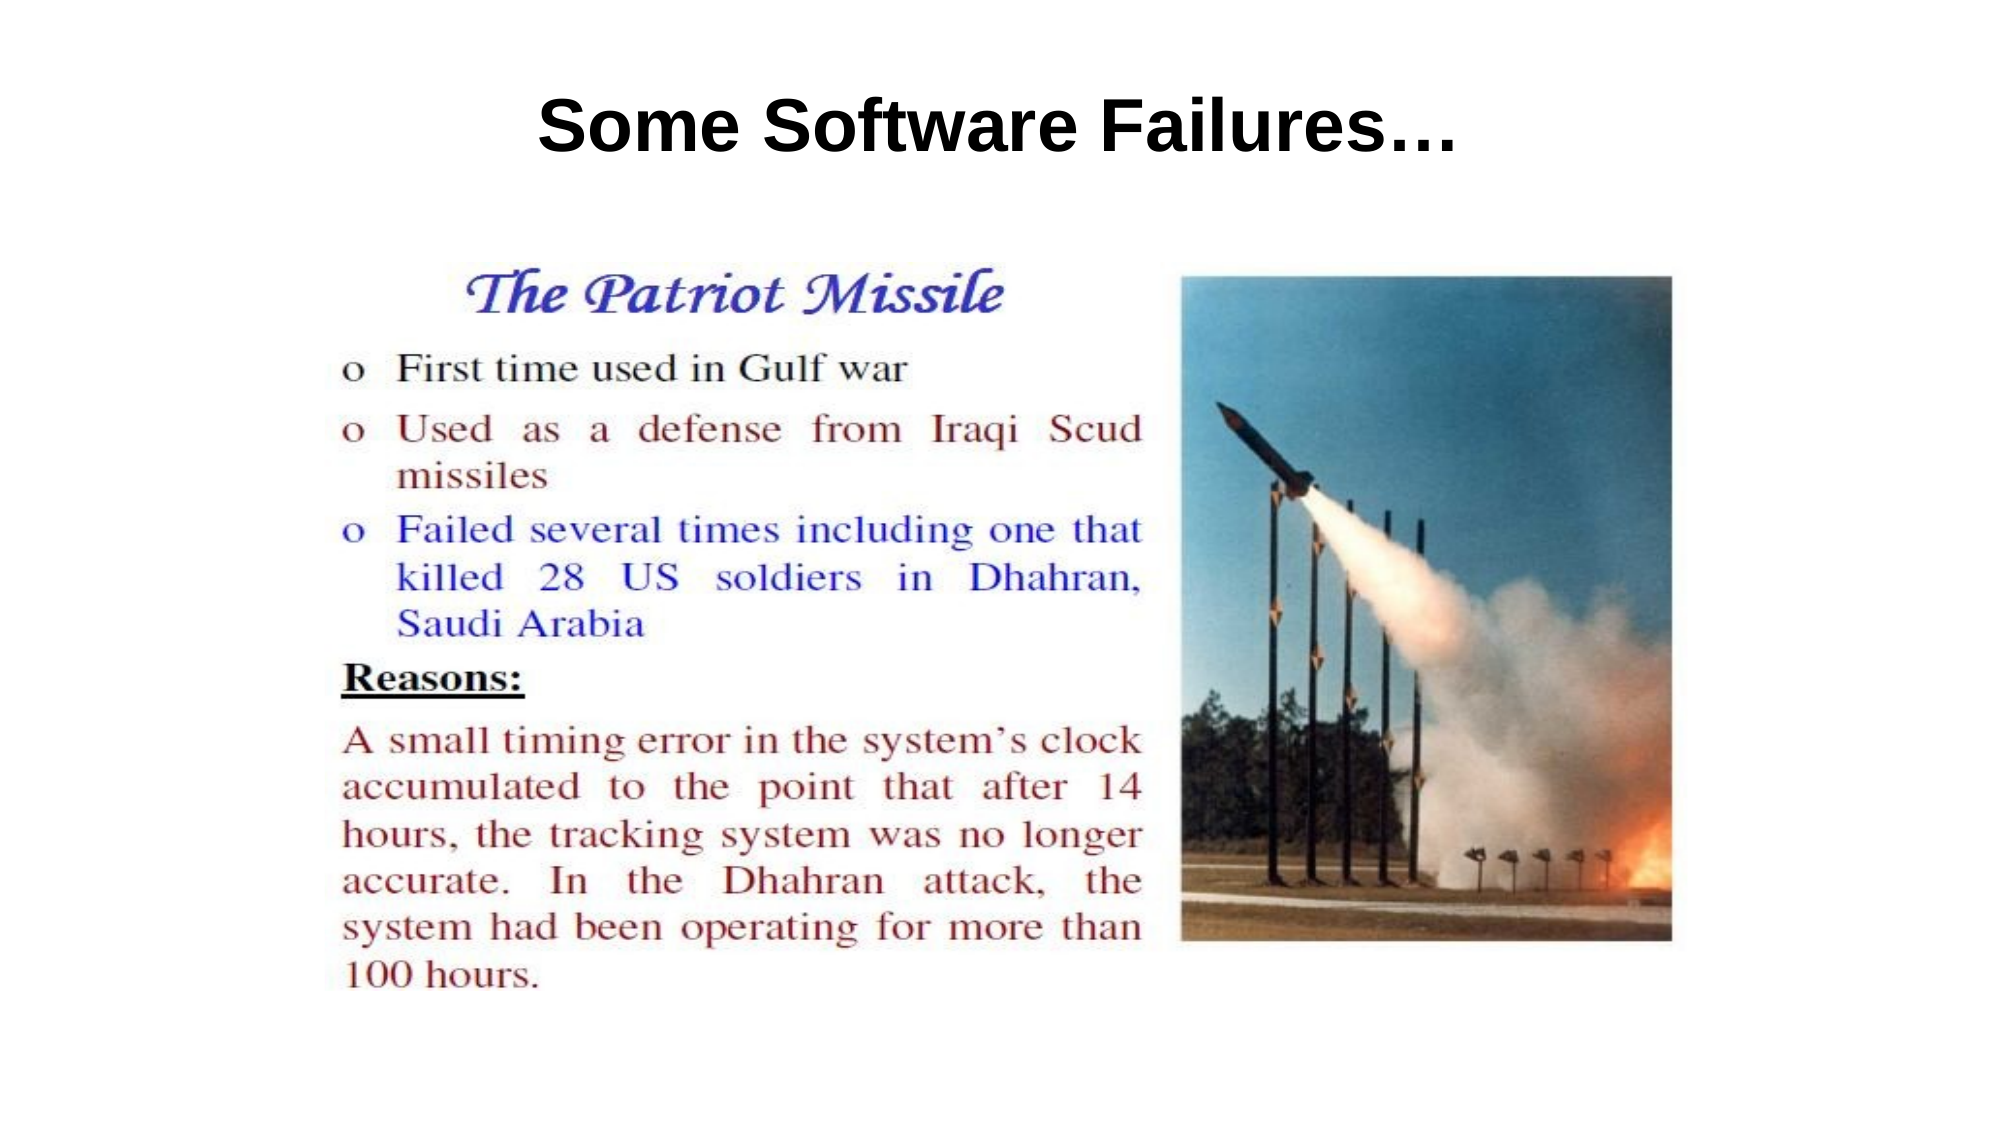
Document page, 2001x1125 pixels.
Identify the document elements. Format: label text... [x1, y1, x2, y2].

text_box [324, 262, 1688, 991]
text_box Some Software Failures… [457, 76, 1543, 167]
